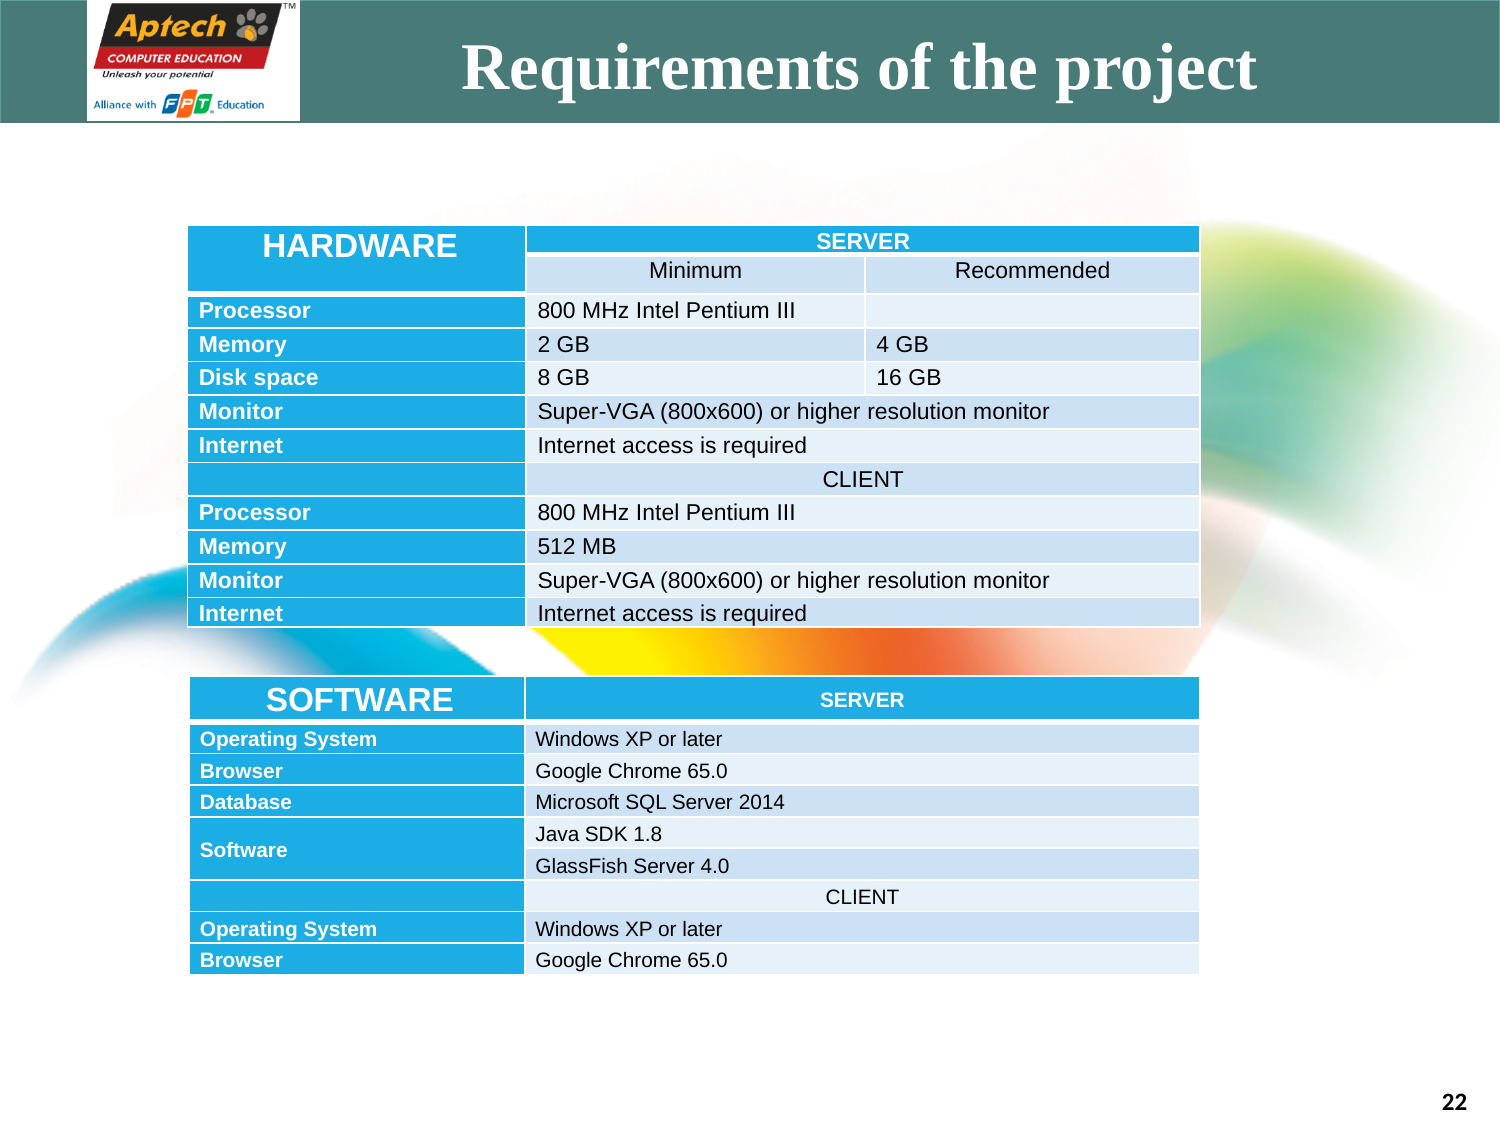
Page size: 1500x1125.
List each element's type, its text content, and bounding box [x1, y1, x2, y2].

table_cell [188, 463, 525, 495]
picture [0, 123, 1500, 1085]
table_cell Super-VGA (800x600) or higher resolution monitor [527, 396, 1199, 428]
table_cell Google Chrome 65.0 [526, 944, 1199, 974]
table_header SOFTWARE [190, 677, 524, 719]
table_cell 800 MHz Intel Pentium III [527, 295, 864, 327]
table_cell 512 MB [527, 531, 1199, 563]
table_cell Operating System [190, 912, 524, 942]
table_cell Super-VGA (800x600) or higher resolution monitor [527, 565, 1199, 597]
table_cell Internet access is required [527, 430, 1199, 462]
table_cell 4 GB [866, 329, 1199, 361]
table_cell 8 GB [527, 362, 864, 394]
table_cell 2 GB [527, 329, 864, 361]
table_cell Windows XP or later [526, 725, 1199, 753]
table_cell [190, 881, 524, 911]
table_cell Processor [188, 497, 525, 529]
table_cell Minimum [527, 257, 864, 293]
table_cell CLIENT [527, 463, 1199, 495]
table_cell GlassFish Server 4.0 [526, 849, 1199, 879]
table_cell [866, 295, 1199, 327]
table_cell Operating System [190, 725, 524, 753]
table_header HARDWARE [188, 226, 525, 291]
table_header SERVER [526, 677, 1199, 719]
table_cell Database [190, 786, 524, 816]
table_cell Software [190, 818, 524, 879]
table_cell Memory [188, 329, 525, 361]
table_cell CLIENT [526, 881, 1199, 911]
picture [87, 113, 300, 121]
table_cell Windows XP or later [526, 912, 1199, 942]
picture [87, 0, 300, 12]
slide_number 22 [17, 1087, 1483, 1115]
table_header SERVER [527, 226, 1199, 252]
table_cell 16 GB [866, 362, 1199, 394]
table_cell Monitor [188, 565, 525, 597]
table_cell Microsoft SQL Server 2014 [526, 786, 1199, 816]
table_cell Browser [190, 944, 524, 974]
table_cell 800 MHz Intel Pentium III [527, 497, 1199, 529]
table_cell Monitor [188, 396, 525, 428]
table_cell Internet [188, 430, 525, 462]
table_cell Google Chrome 65.0 [526, 754, 1199, 784]
table_cell Internet access is required [527, 598, 1199, 626]
table_cell Browser [190, 754, 524, 784]
table_cell Internet [188, 598, 525, 626]
table_cell Recommended [866, 257, 1199, 293]
table_cell Disk space [188, 362, 525, 394]
table_cell Processor [188, 297, 525, 327]
title Requirements of the project [87, 12, 1500, 113]
table_cell Memory [188, 531, 525, 563]
table_cell Java SDK 1.8 [526, 818, 1199, 847]
